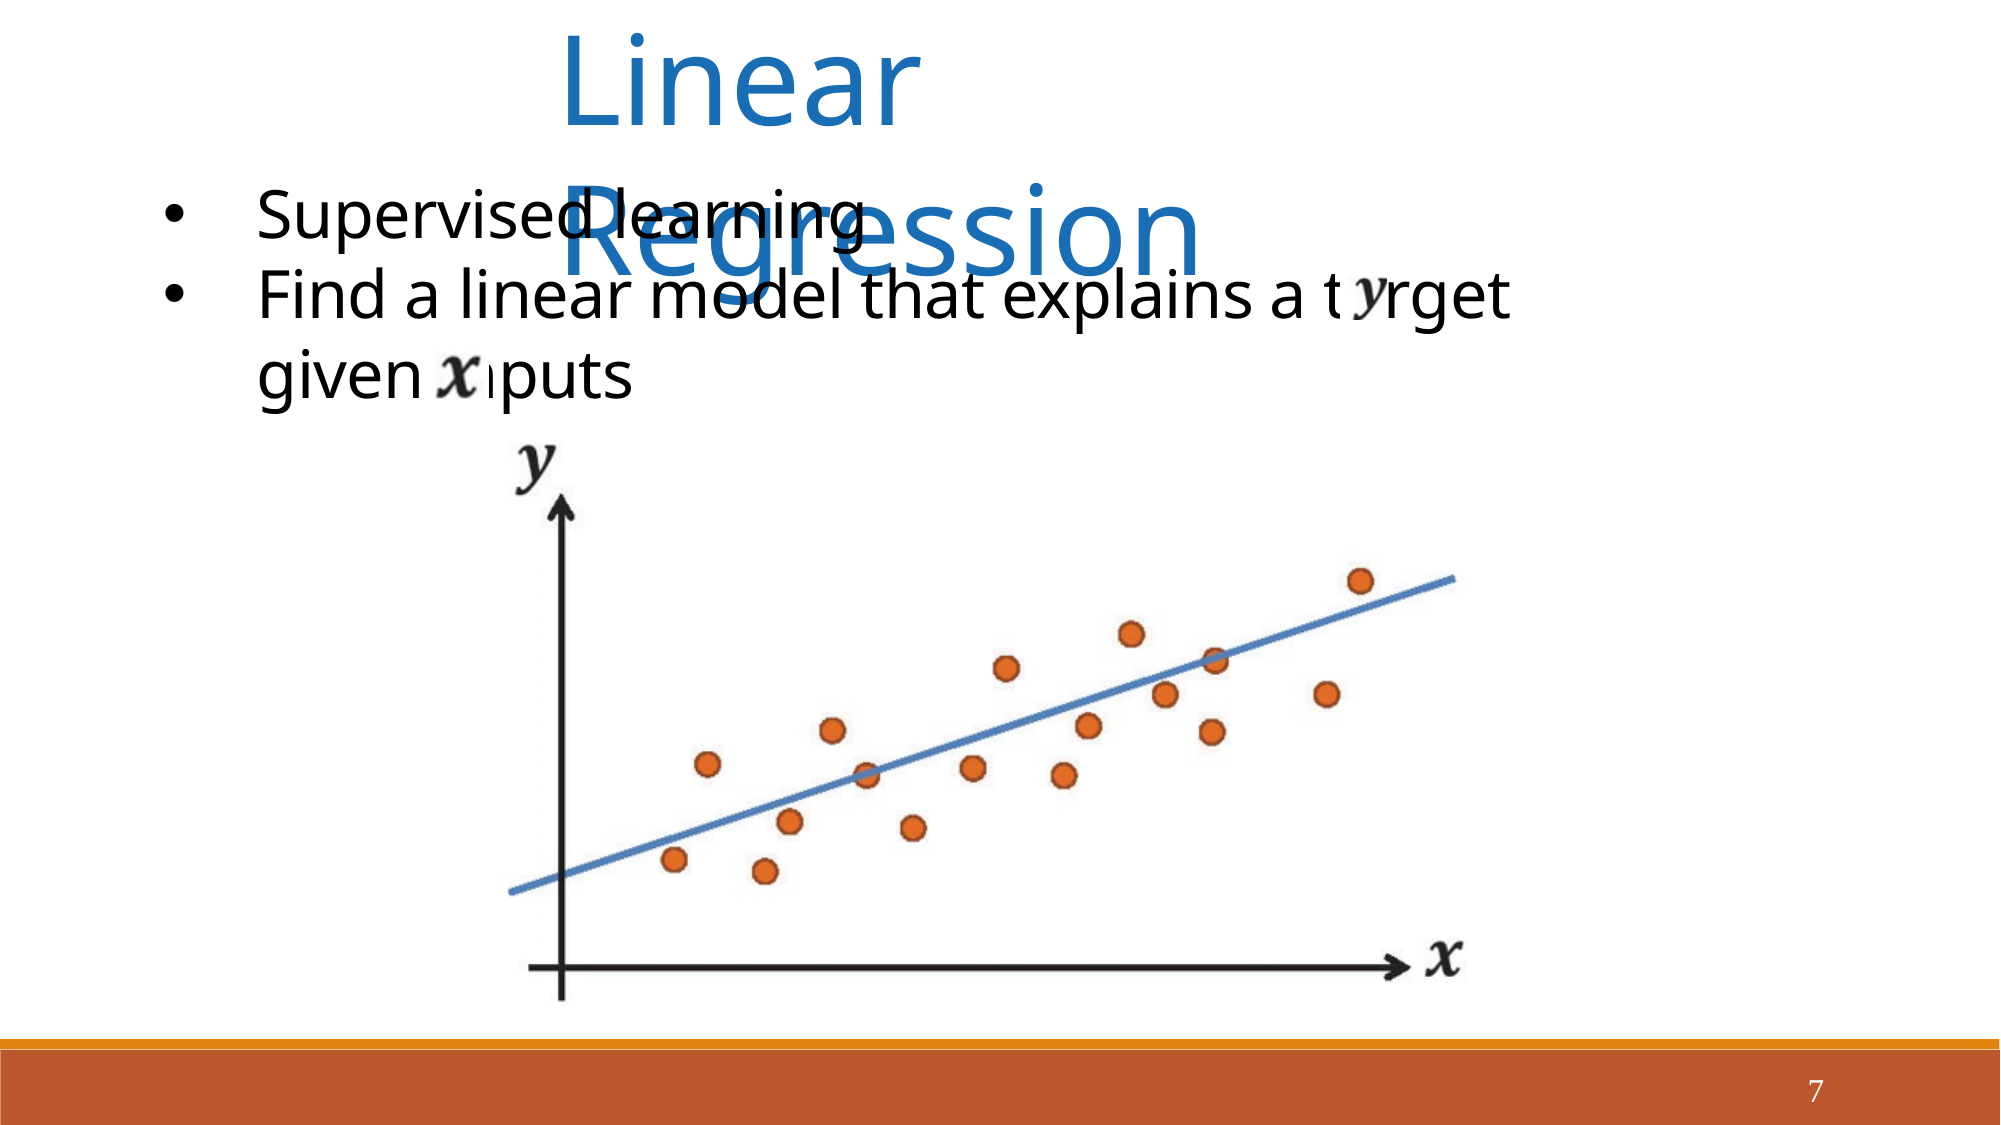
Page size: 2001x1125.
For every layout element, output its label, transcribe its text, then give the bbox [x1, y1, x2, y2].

picture [428, 345, 1527, 1002]
picture [1339, 249, 1387, 320]
slide_number 7 [1624, 1059, 1840, 1120]
text_box Supervised learning Find a linear model that explains a target given inputs [160, 172, 1653, 412]
text_box Linear Regression [553, 0, 1447, 172]
